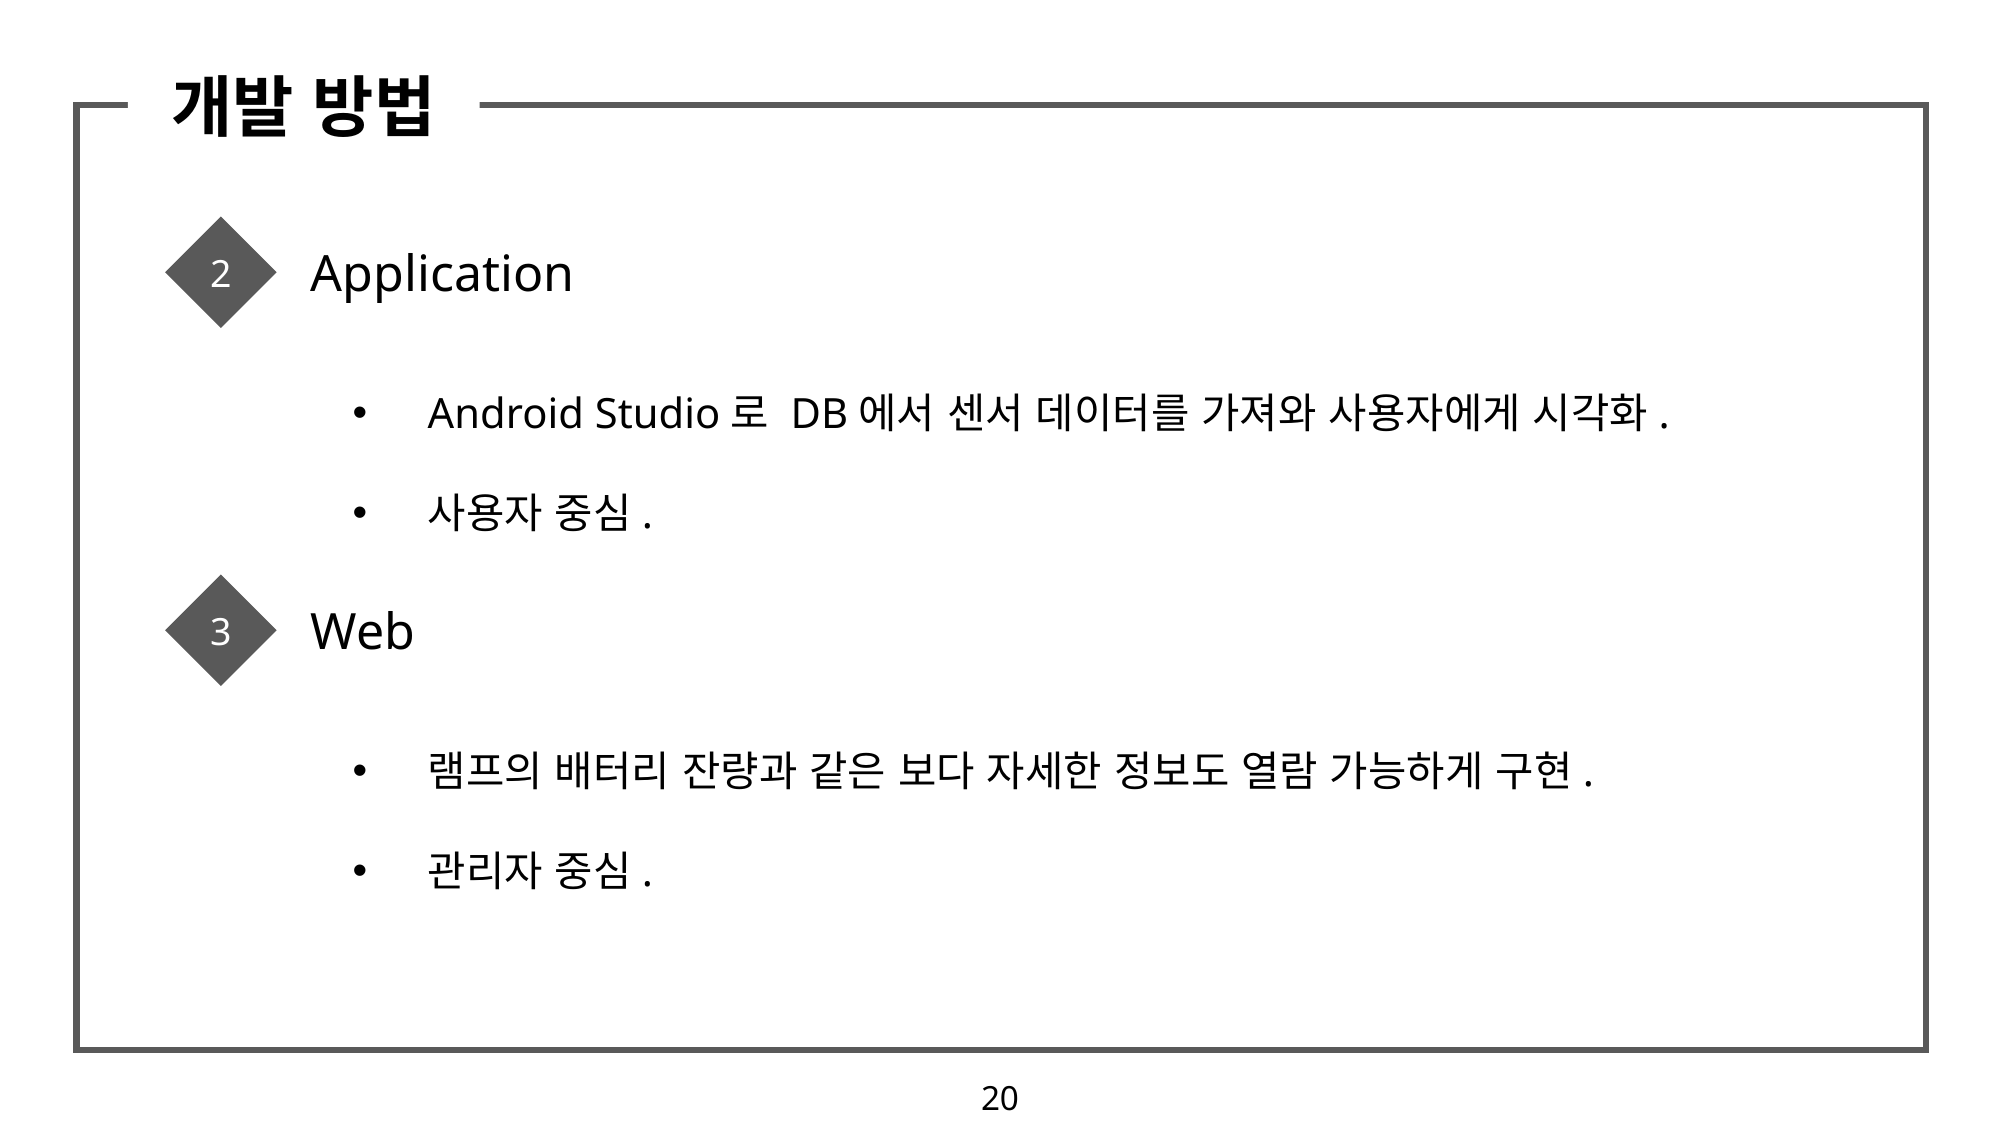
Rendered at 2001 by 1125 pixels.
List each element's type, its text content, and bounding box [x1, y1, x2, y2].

text_box Application [296, 234, 1208, 310]
text_box 램프의 배터리 잔량과 같은 보다 자세한 정보도 열람 가능하게 구현. 관리자 중심. [337, 687, 1800, 903]
text_box [76, 104, 1927, 1051]
text_box 2 [163, 214, 279, 330]
text_box Android Studio로 DB에서 센서 데이터를 가져와 사용자에게 시각화. 사용자 중심. [337, 329, 1800, 545]
text_box 3 [163, 572, 279, 688]
text_box 20 [953, 1069, 1047, 1125]
text_box Web [296, 592, 1208, 668]
text_box 개발 방법 [127, 57, 480, 152]
